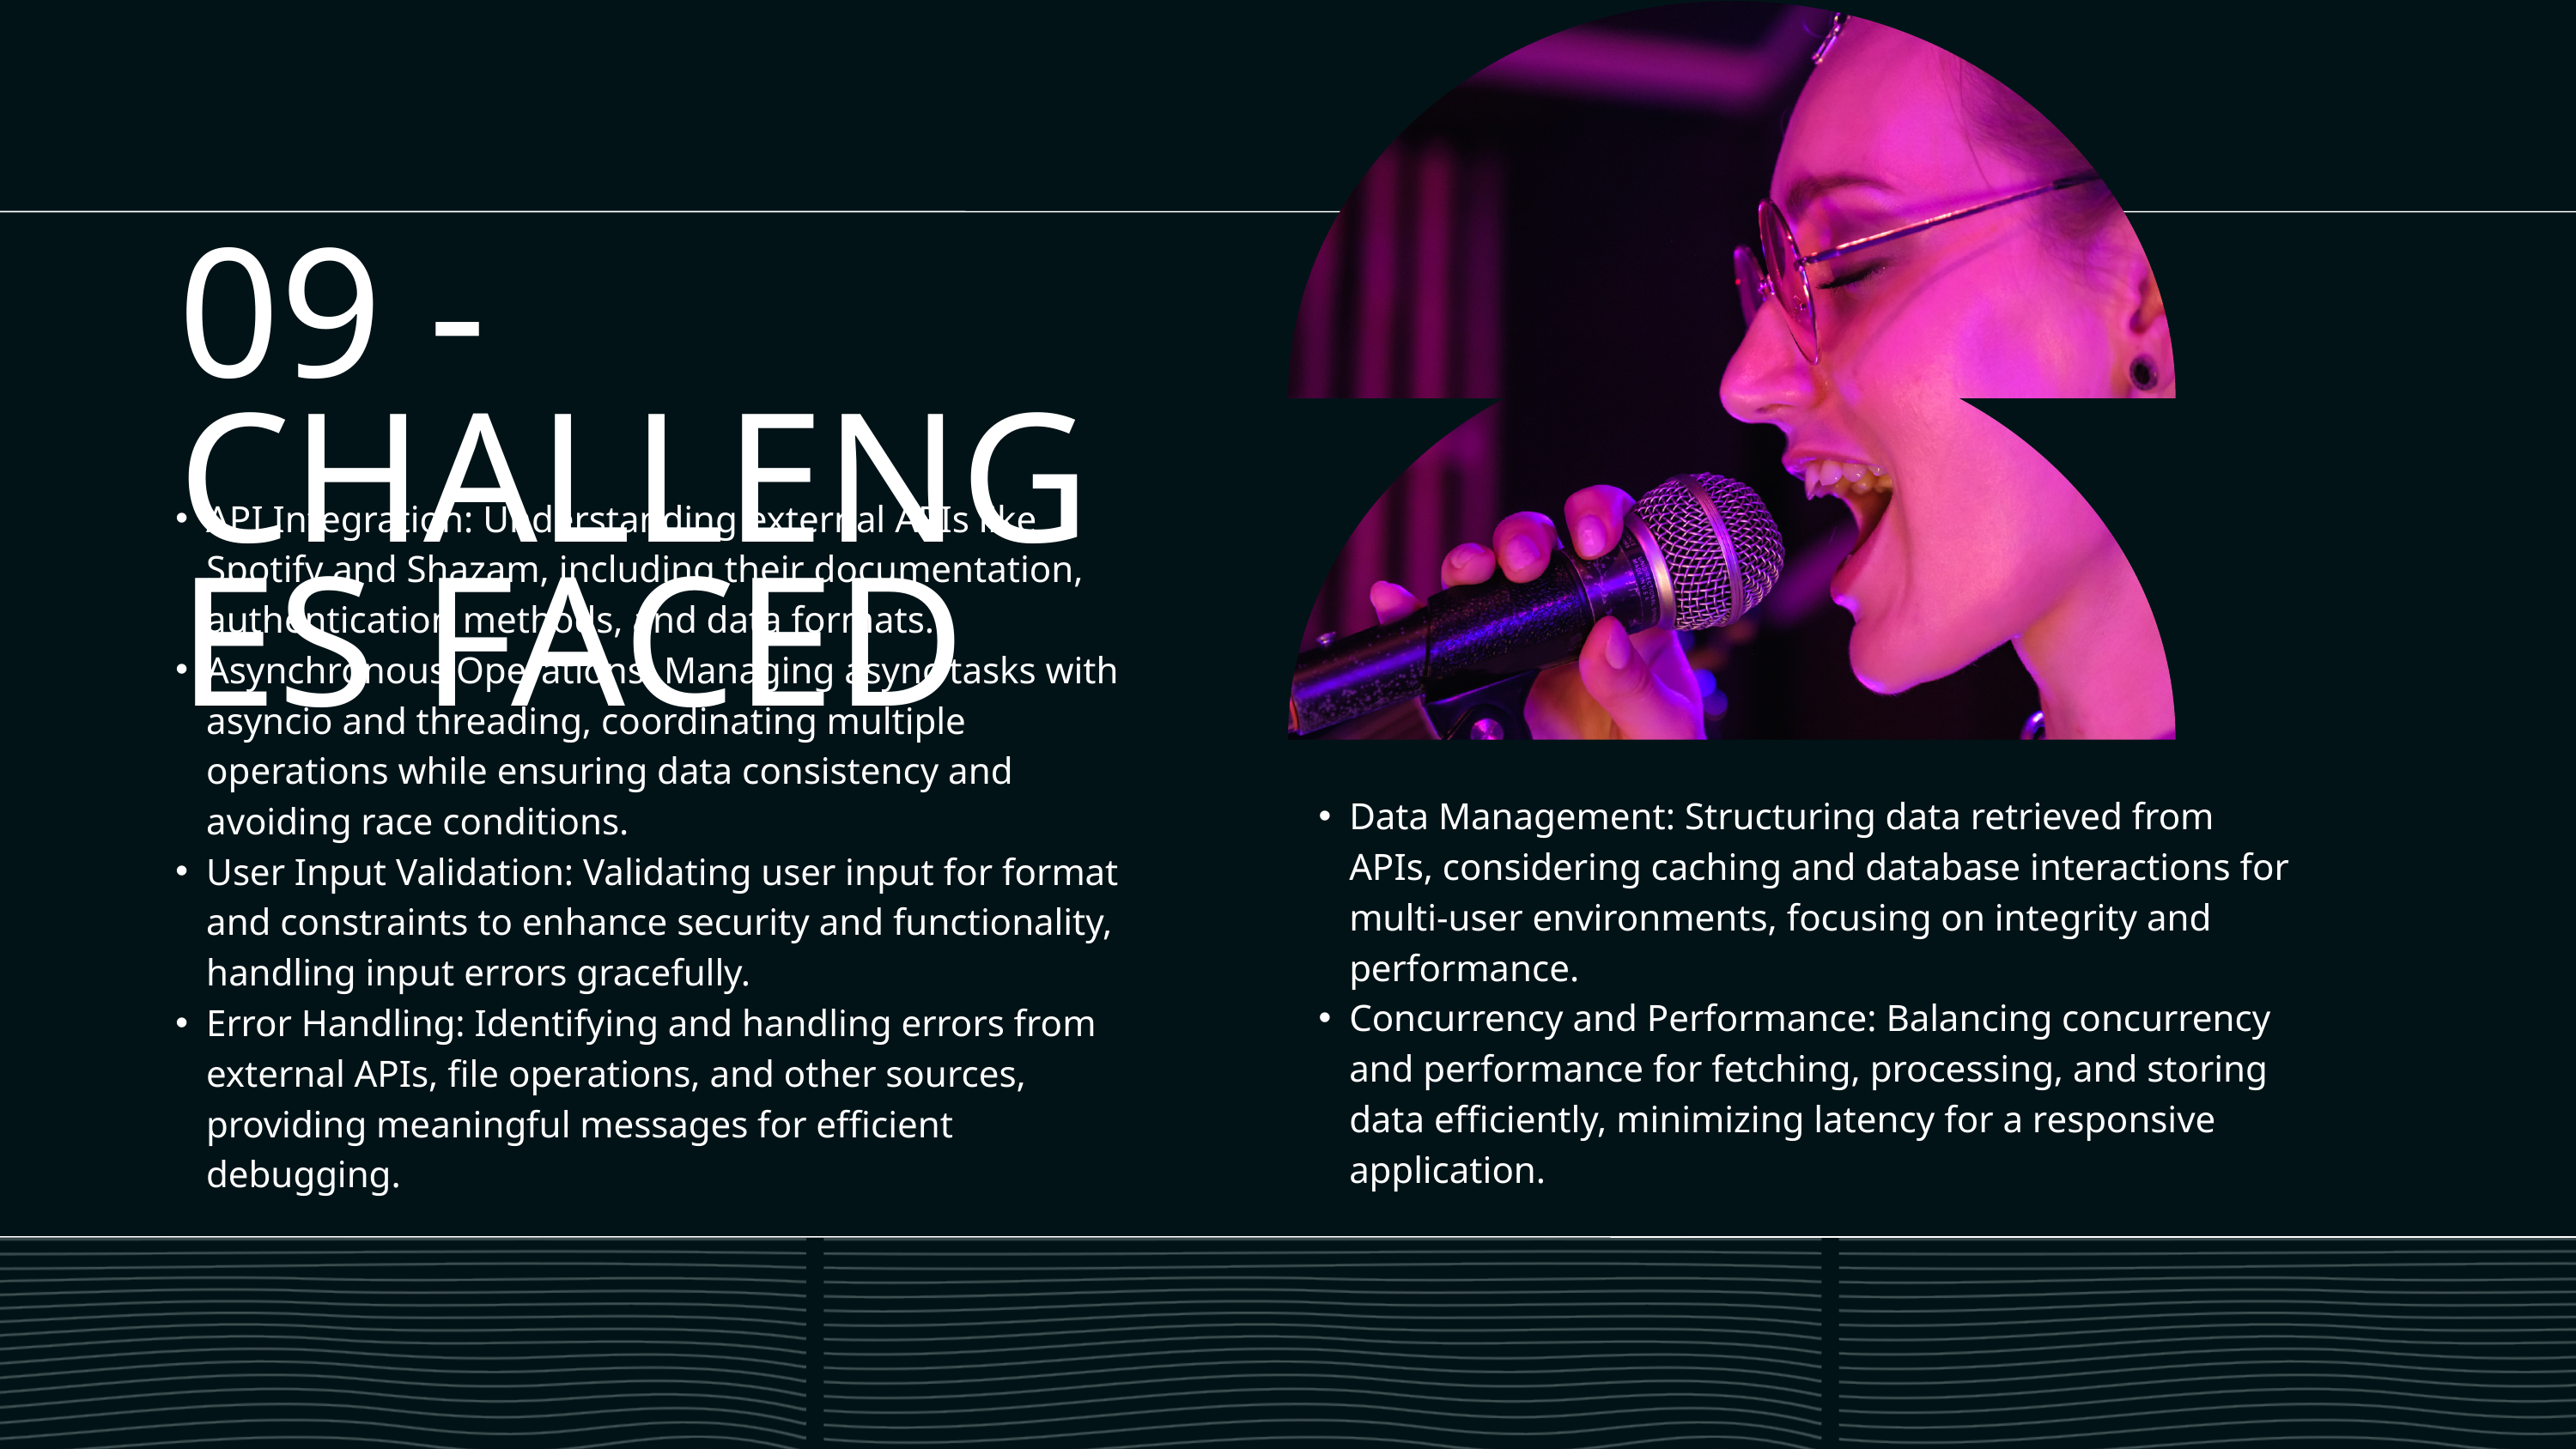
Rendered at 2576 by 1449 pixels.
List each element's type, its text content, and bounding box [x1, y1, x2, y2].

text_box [0, 1238, 2576, 1449]
text_box 09 - CHALLENGES FACED [178, 248, 1122, 488]
text_box API Integration: Understanding external APIs like Spotify and Shazam, including their documentation, authentication methods, and data formats. Asynchronous Operations: Managing async tasks with asyncio and threading, coordinating multiple operations while ensuring data consistency and avoiding race conditions. User Input Validation: Validating user input for format and constraints to enhance security and functionality, handling input errors gracefully. Error Handling: Identifying and handling errors from external APIs, file operations, and other sources, providing meaningful messages for efficient debugging. [144, 488, 1156, 1234]
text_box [1287, 0, 2176, 740]
text_box Data Management: Structuring data retrieved from APIs, considering caching and database interactions for multi-user environments, focusing on integrity and performance. Concurrency and Performance: Balancing concurrency and performance for fetching, processing, and storing data efficiently, minimizing latency for a responsive application. [1287, 786, 2300, 1191]
